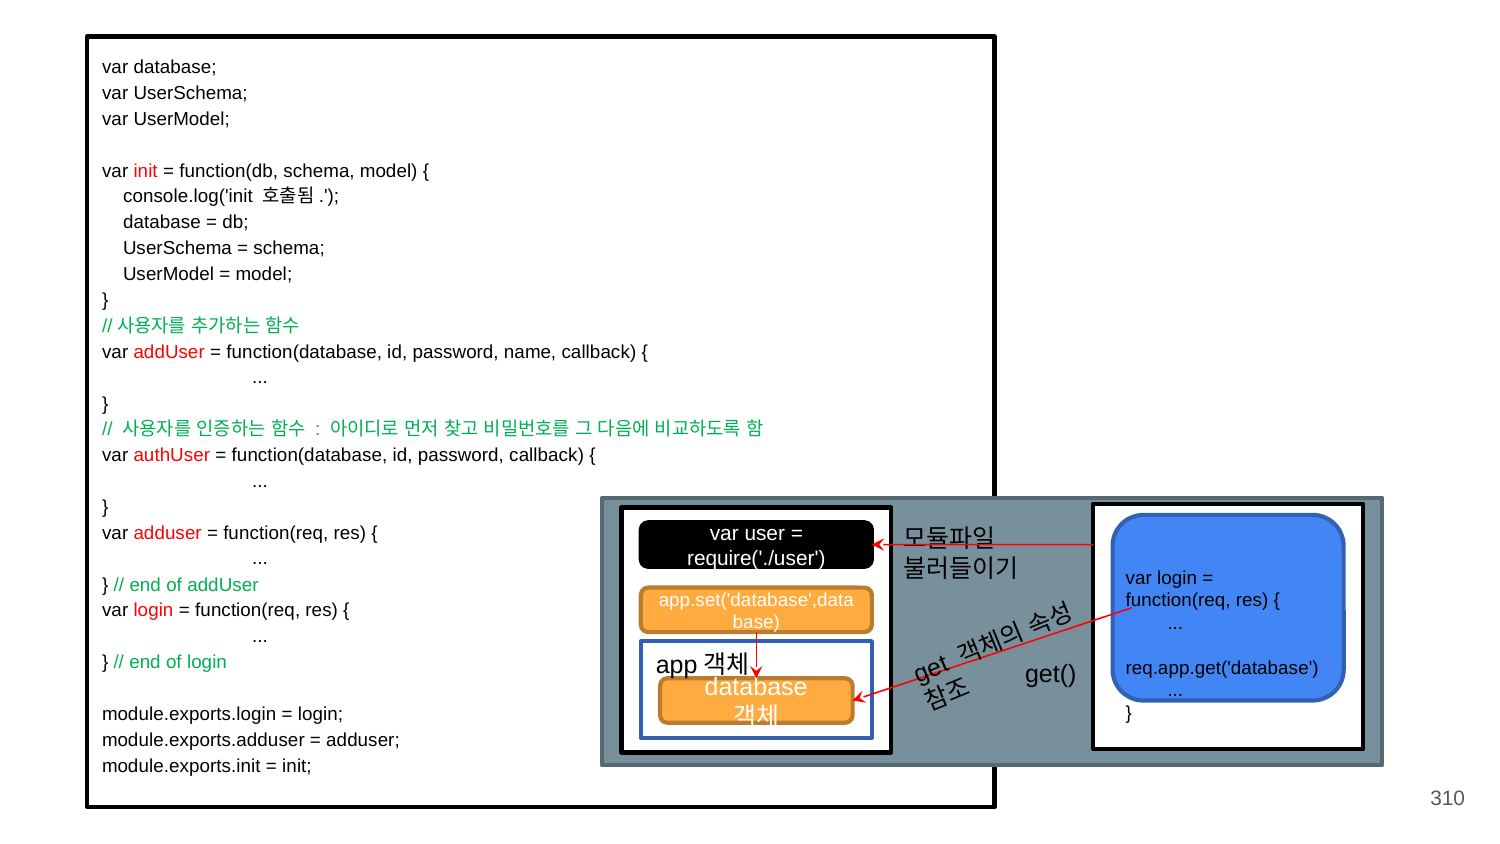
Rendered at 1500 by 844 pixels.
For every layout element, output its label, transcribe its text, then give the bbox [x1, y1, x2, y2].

list var database; var UserSchema; var UserModel; var init = function(db, schema, model) { console.log('init 호출됨.'); database = db; UserSchema = schema; UserModel = model; } //사용자를 추가하는 함수 var addUser = function(database, id, password, name, callback) { ... } // 사용자를 인증하는 함수 : 아이디로 먼저 찾고 비밀번호를 그 다음에 비교하도록 함 var authUser = function(database, id, password, callback) { ... } var adduser = function(req, res) { ... } // end of addUser var login = function(req, res) { ... } // end of login module.exports.login = login; module.exports.adduser = adduser; module.exports.init = init; [87, 36, 995, 808]
slide_number 310 [1389, 764, 1480, 830]
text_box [601, 497, 1383, 766]
